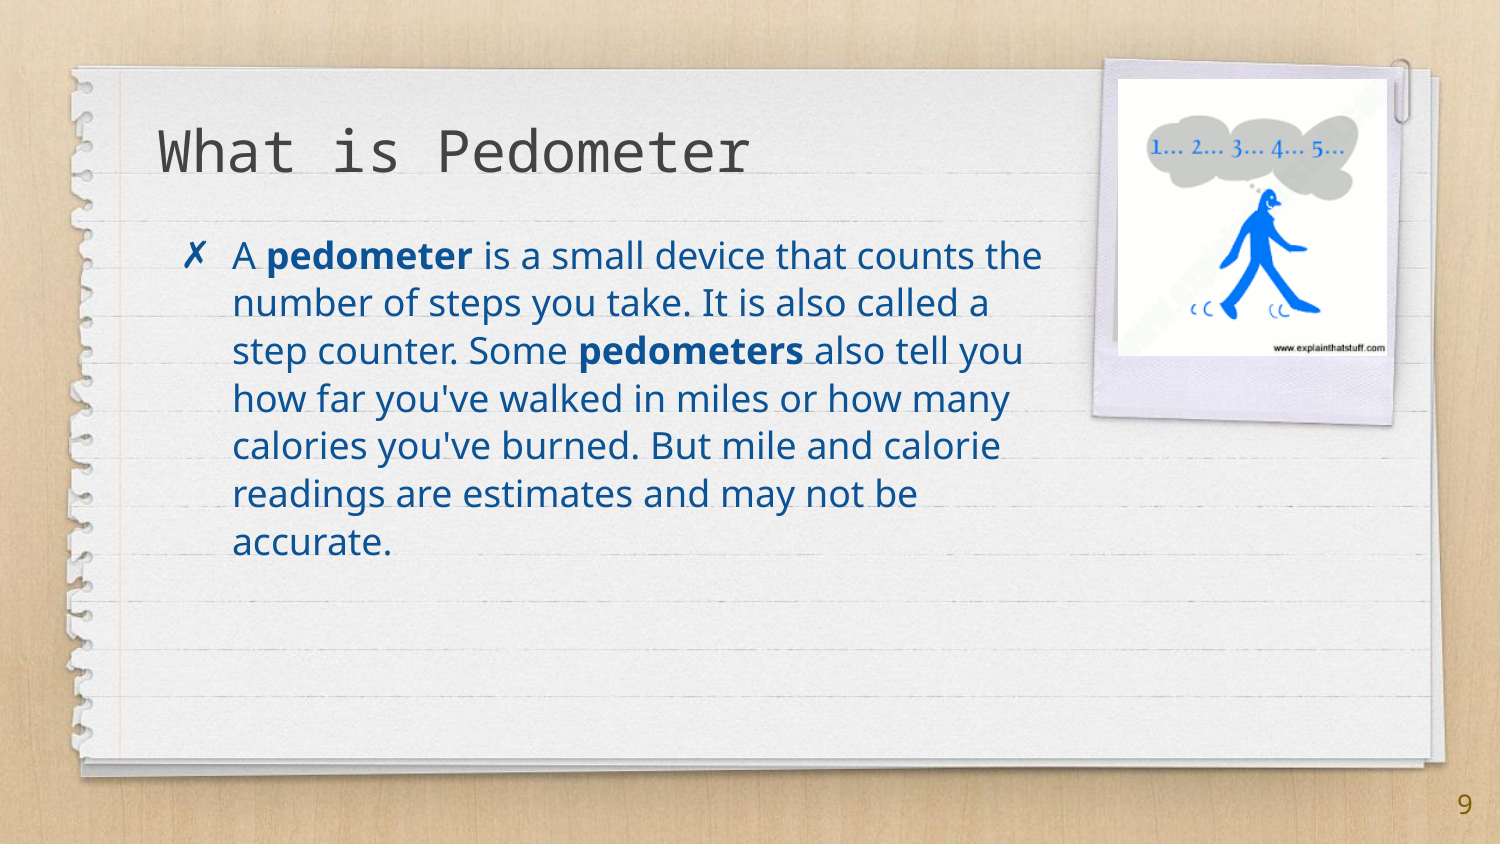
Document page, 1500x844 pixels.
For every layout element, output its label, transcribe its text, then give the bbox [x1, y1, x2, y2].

slide_number 9 [1429, 767, 1500, 844]
title What is Pedometer [142, 58, 1066, 200]
list A pedometer is a small device that counts the number of steps you take. It is also called a step counter. Some pedometers also tell you how far you've walked in miles or how many calories you've burned. But mile and calorie readings are estimates and may not be accurate. [142, 214, 1066, 717]
picture [0, 0, 1500, 844]
